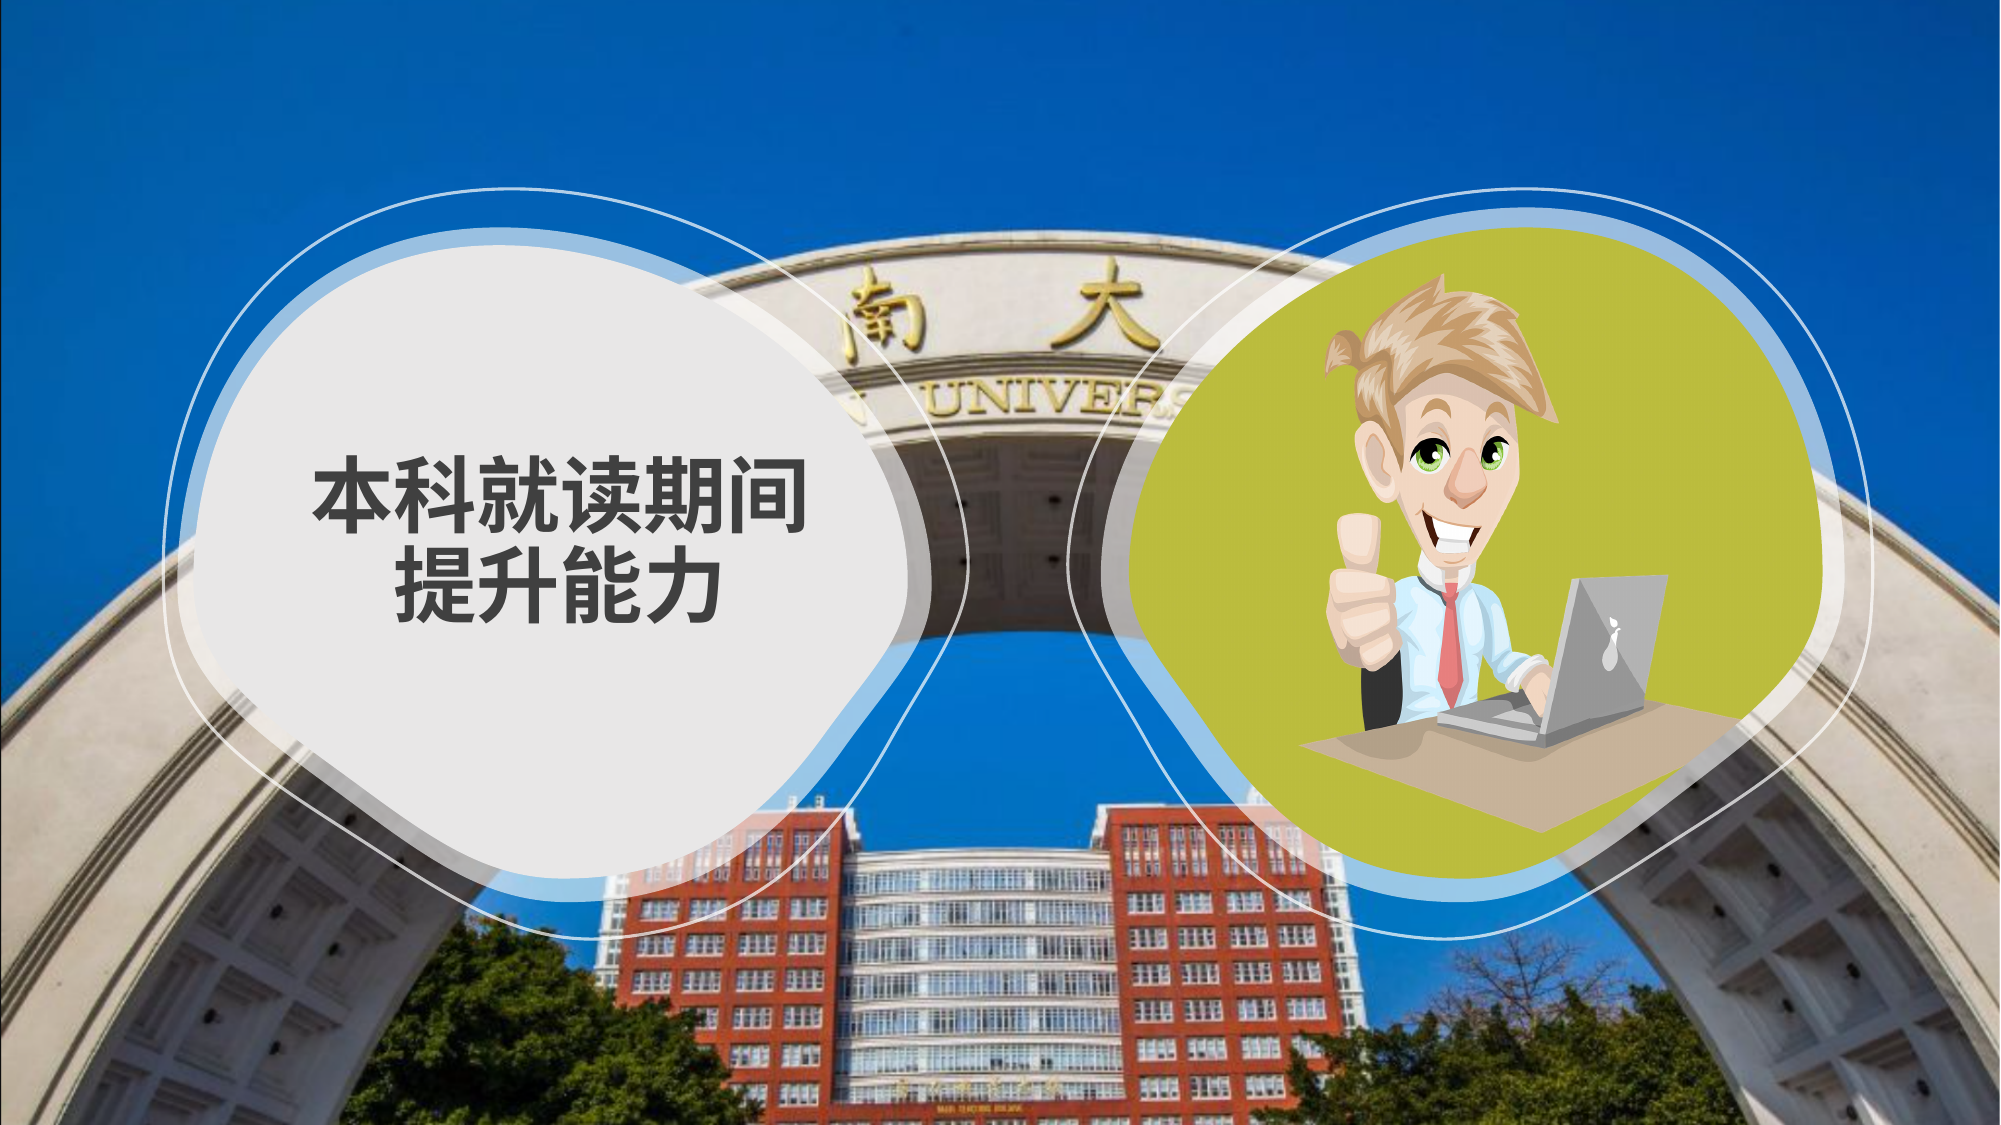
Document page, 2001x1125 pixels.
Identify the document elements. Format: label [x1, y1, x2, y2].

list [0, 0, 2000, 1125]
picture [1128, 227, 1823, 879]
text_box [1068, 183, 1875, 941]
